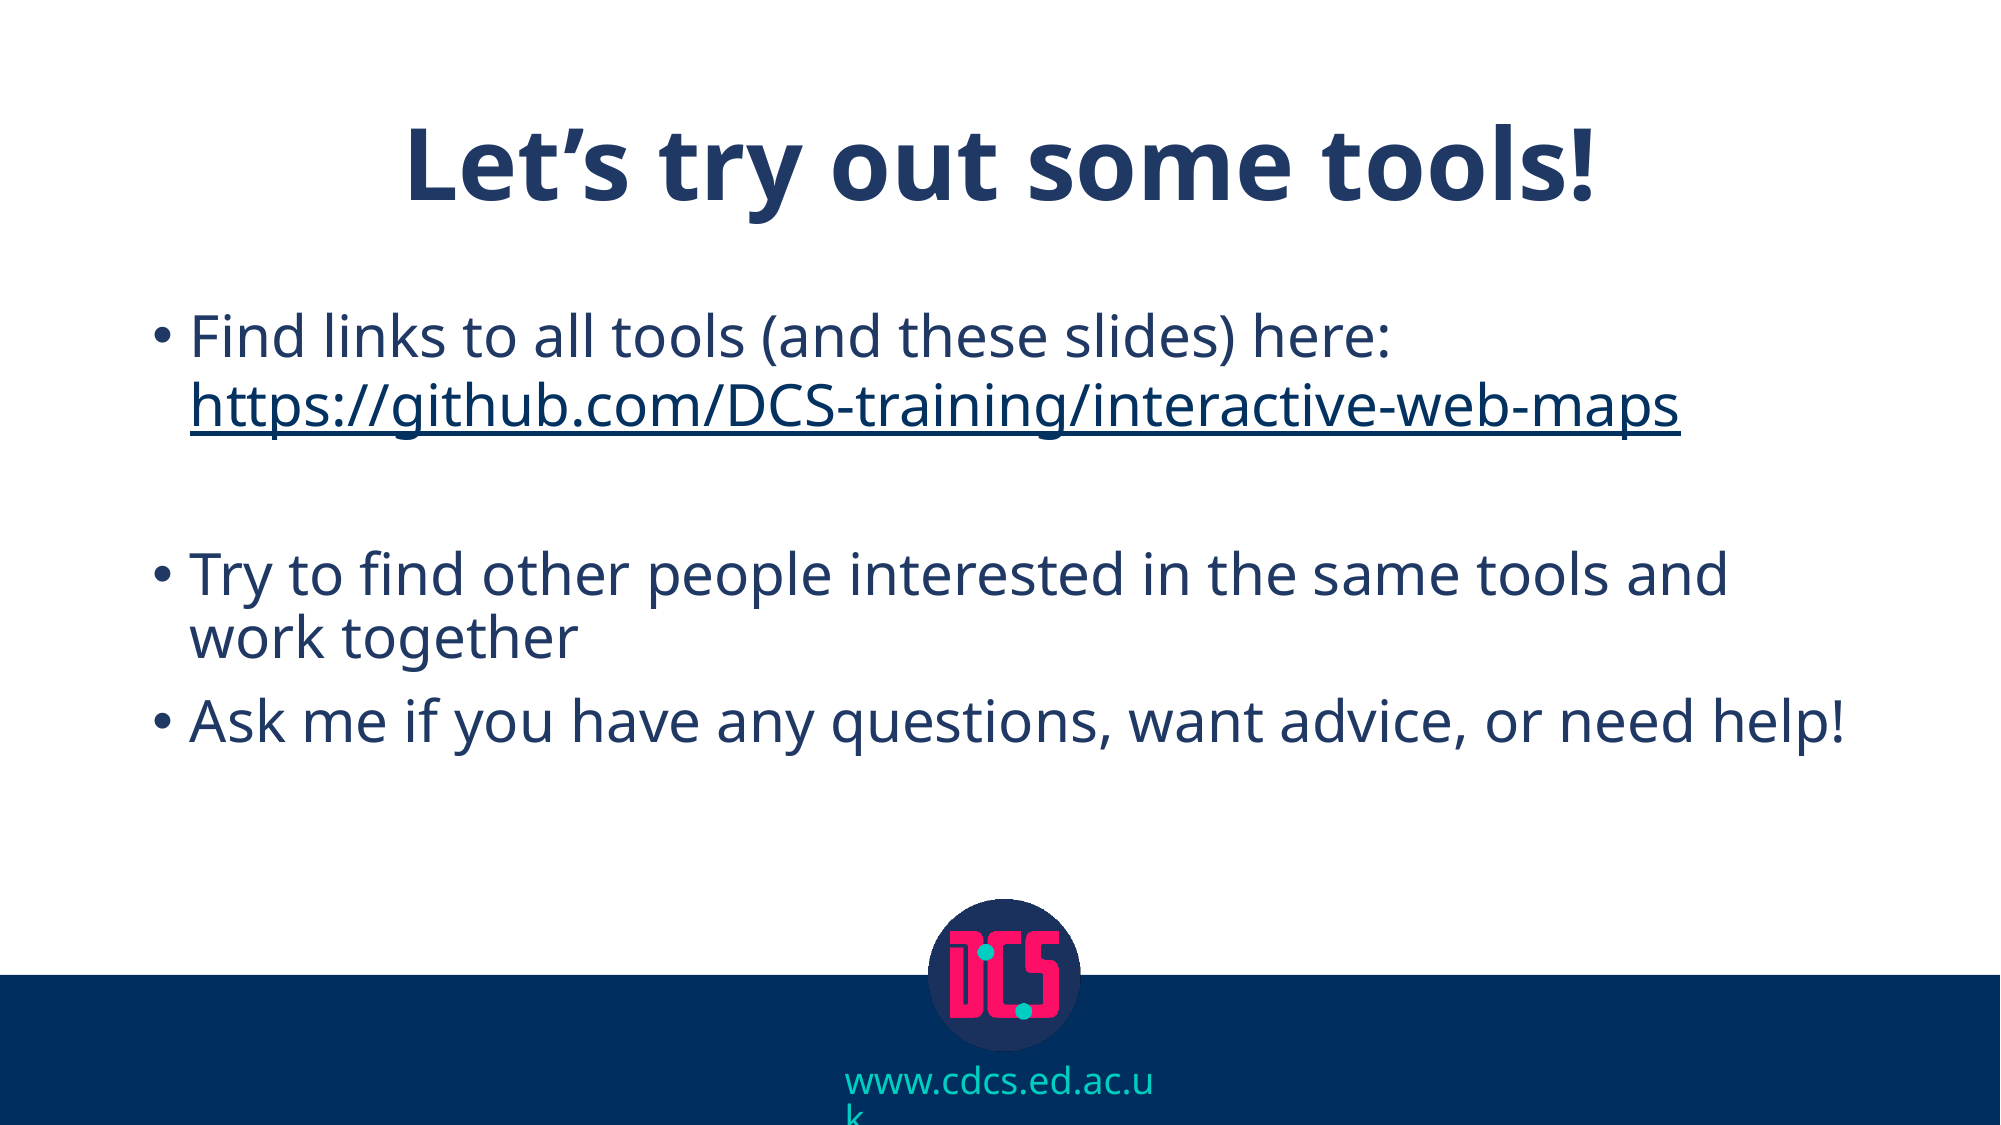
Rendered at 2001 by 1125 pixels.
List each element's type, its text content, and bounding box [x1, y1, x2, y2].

picture [914, 961, 1094, 1065]
list Find links to all tools (and these slides) here: https://github.com/DCS-training/interactive-web-maps Try to find other people interested in the same tools and work together Ask me if you have any questions, want advice, or need help! [137, 299, 1863, 961]
title Let’s try out some tools! [137, 59, 1863, 278]
